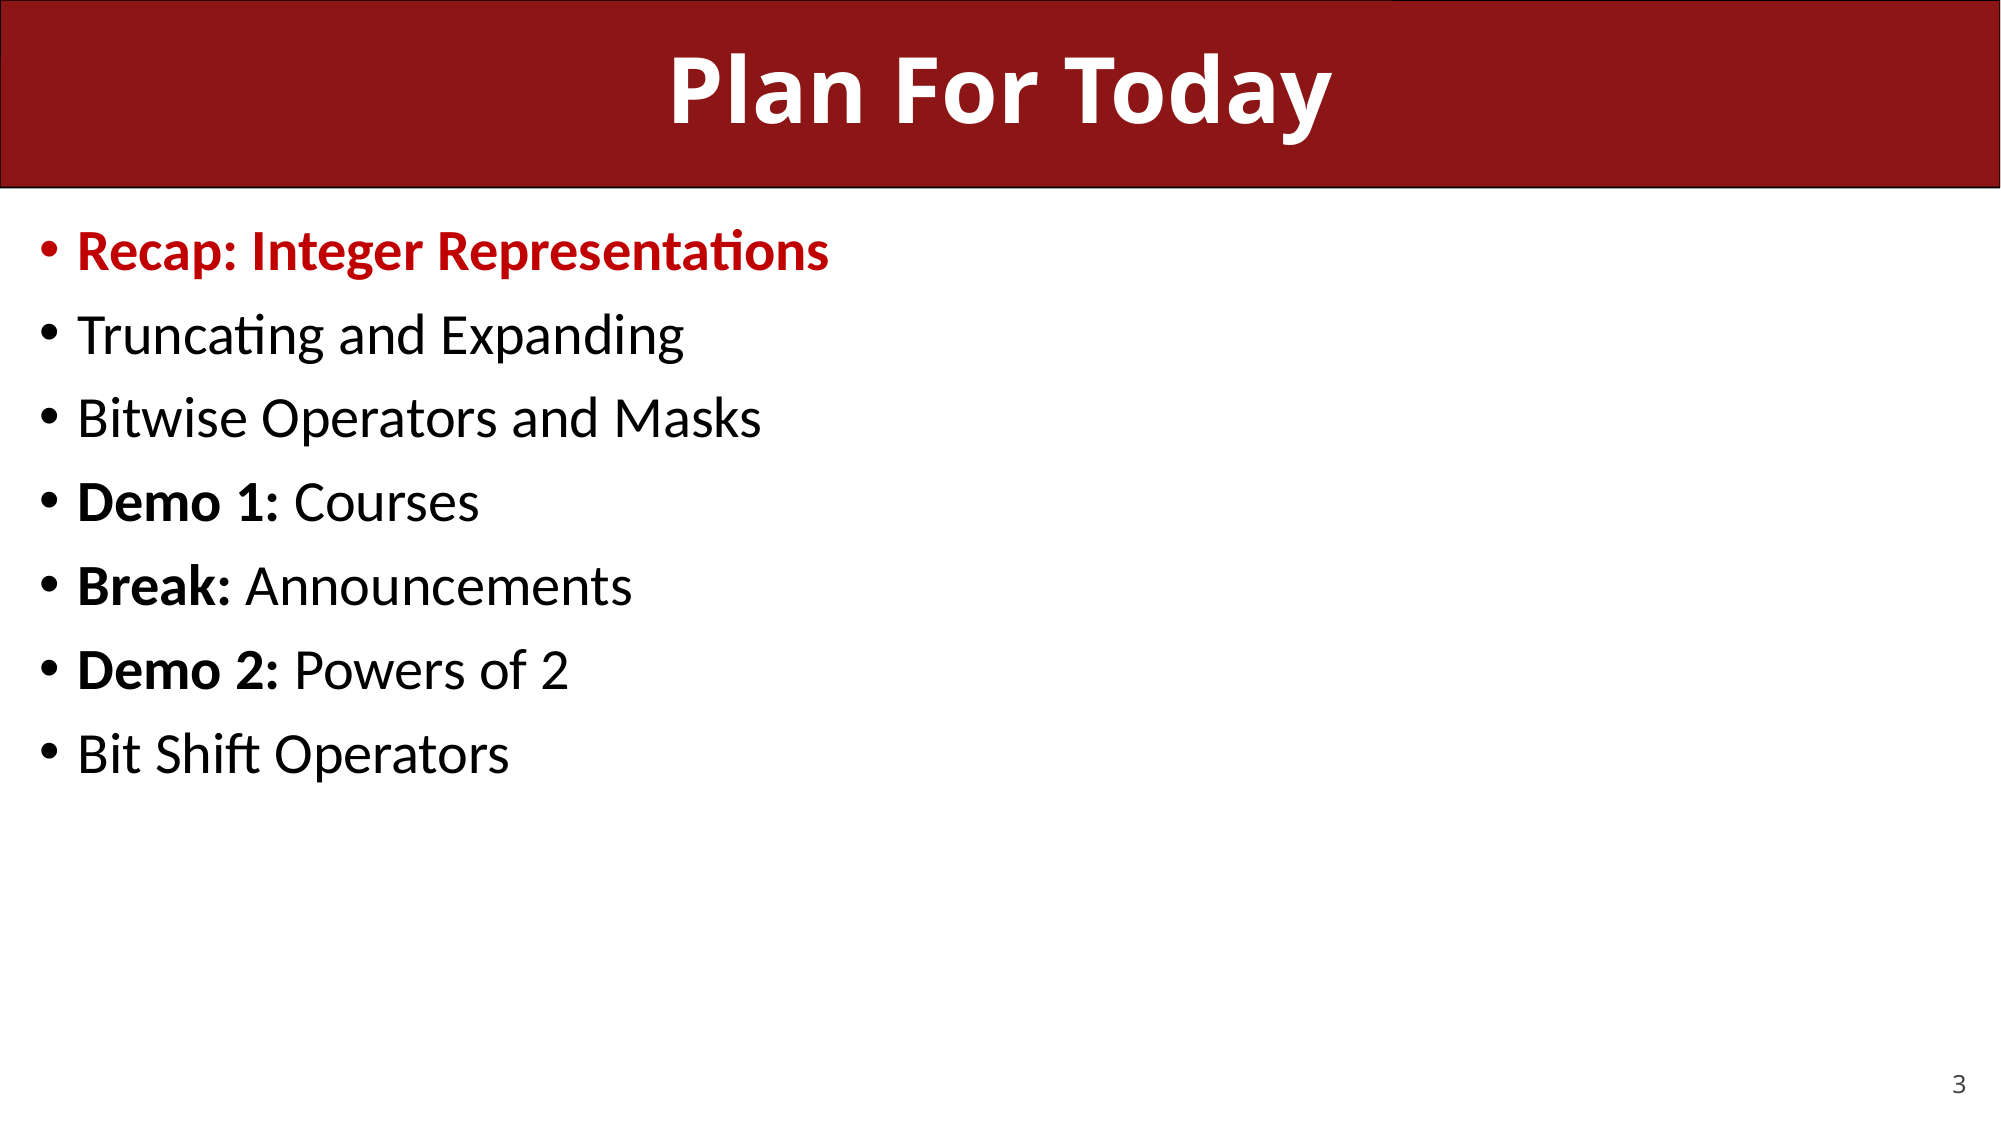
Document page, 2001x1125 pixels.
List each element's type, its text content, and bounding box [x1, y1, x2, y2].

list Recap: Integer Representations Truncating and Expanding Bitwise Operators and Masks Demo 1: Courses Break: Announcements Demo 2: Powers of 2 Bit Shift Operators [24, 212, 1963, 1063]
title Plan For Today [75, 0, 1925, 188]
